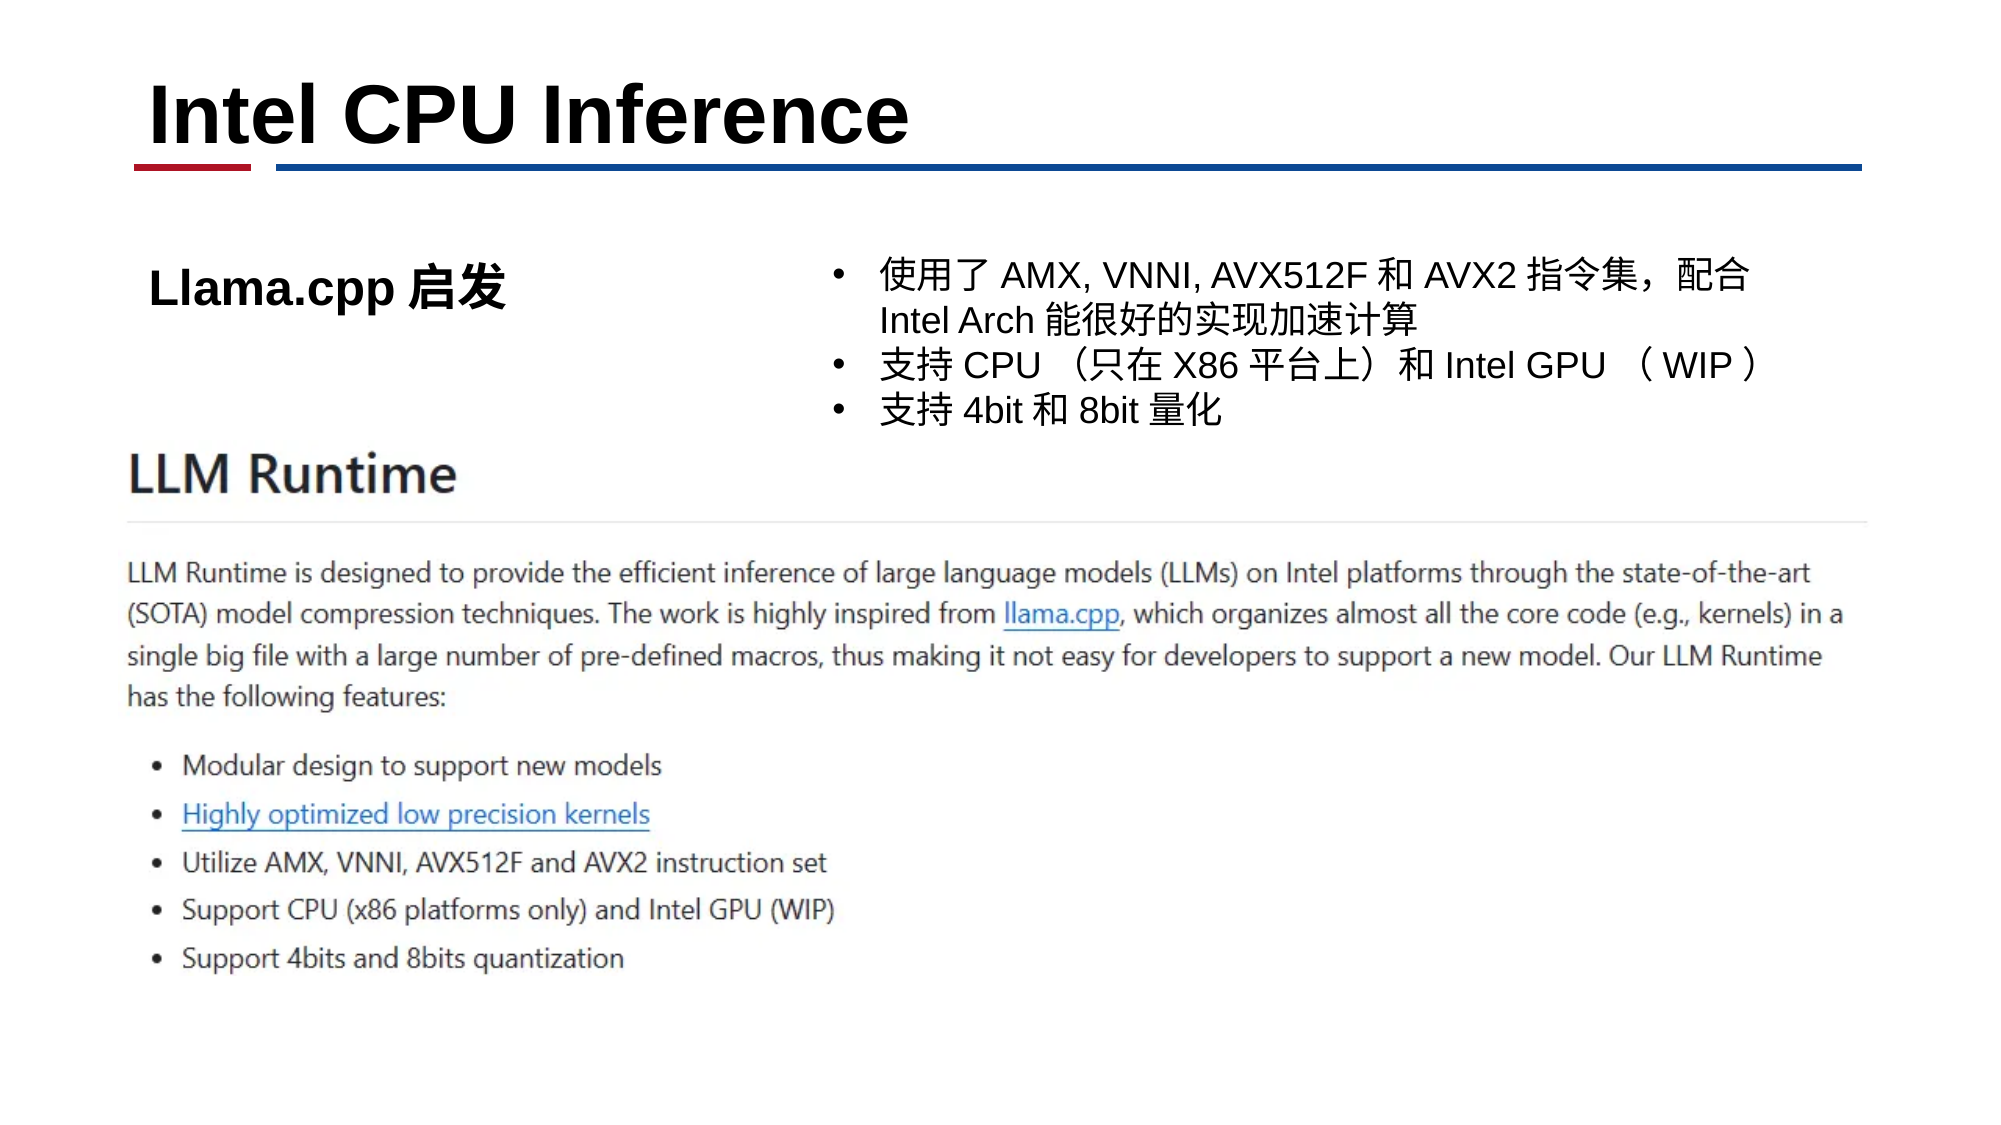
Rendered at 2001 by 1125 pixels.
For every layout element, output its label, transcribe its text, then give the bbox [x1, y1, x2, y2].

text_box Llama.cpp启发 [133, 248, 535, 324]
text_box 使用了AMX, VNNI, AVX512F和AVX2指令集，配合Intel Arch能很好的实现加速计算 支持CPU（只在X86平台上）和Intel GPU（WIP） 支持4bit和8bit量化 [817, 243, 1818, 439]
picture [118, 440, 1874, 976]
title Intel CPU Inference [133, 0, 1859, 168]
